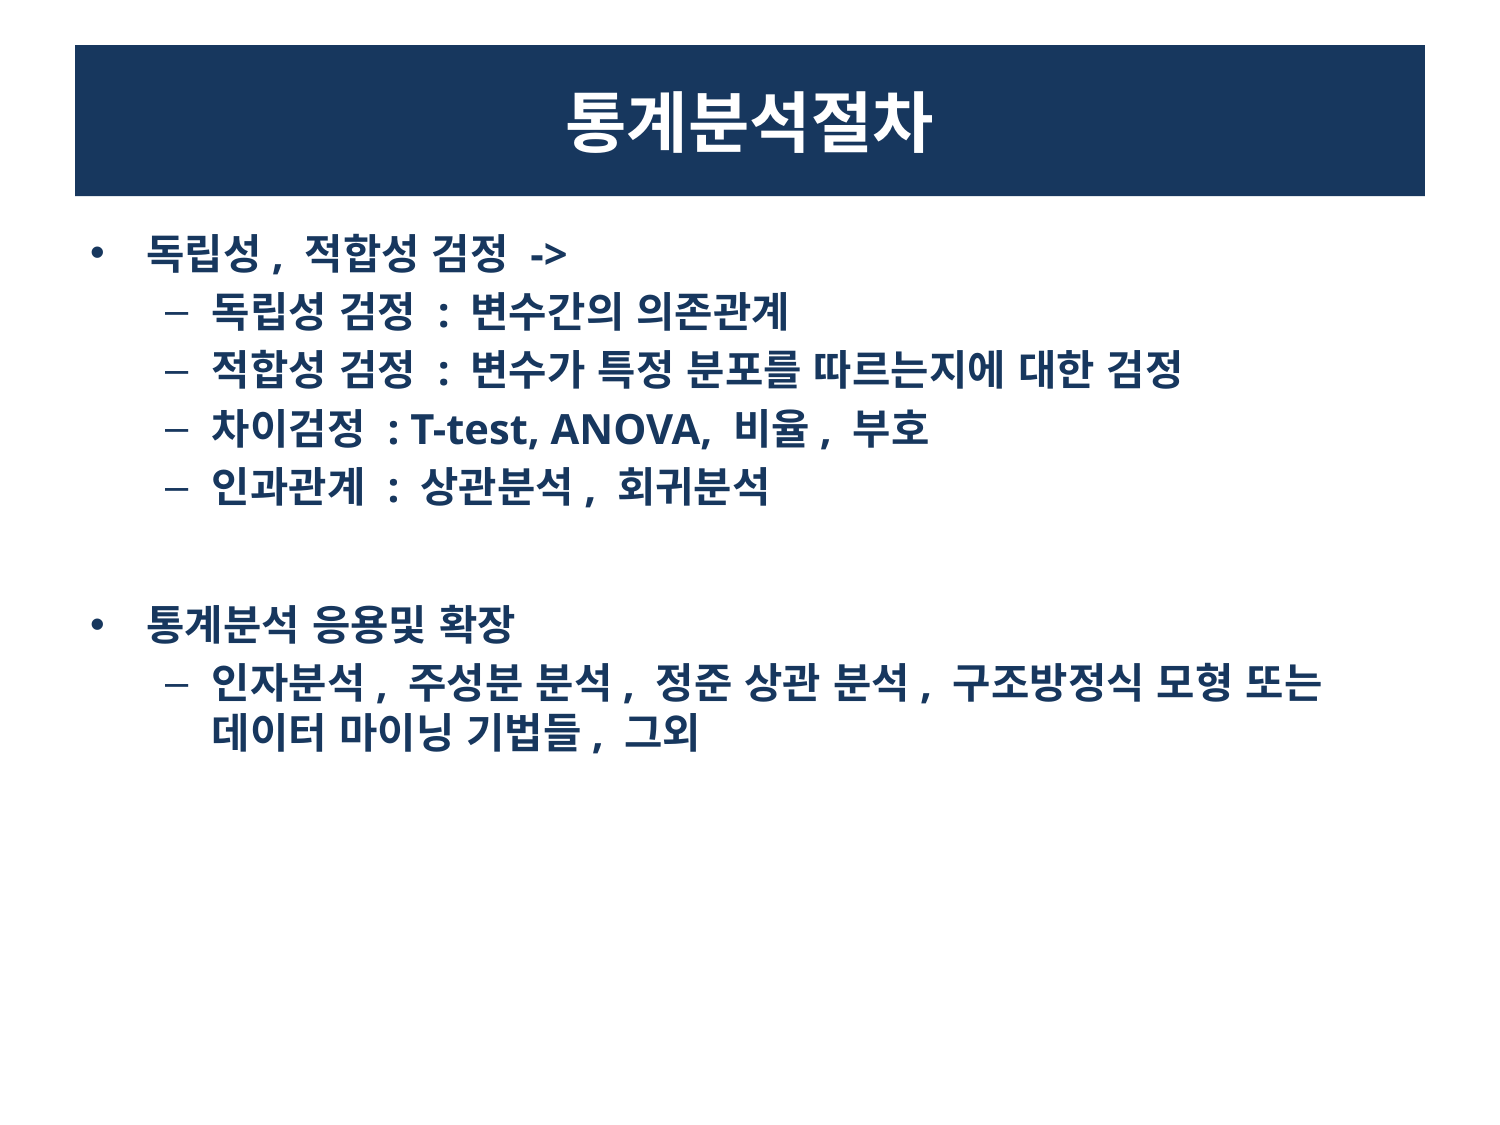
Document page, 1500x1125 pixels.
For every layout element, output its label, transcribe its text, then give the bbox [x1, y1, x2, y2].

title 통계분석절차 [75, 45, 1425, 197]
list 독립성, 적합성 검정 -> 독립성 검정 : 변수간의 의존관계 적합성 검정 : 변수가 특정 분포를 따르는지에 대한 검정 차이검정 : T-test, ANOVA, 비율, 부호 인과관계 : 상관분석, 회귀분석 통계분석 응용및 확장 인자분석, 주성분 분석, 정준 상관 분석, 구조방정식 모형 또는 데이터 마이닝 기법들, 그외 [75, 219, 1425, 1005]
